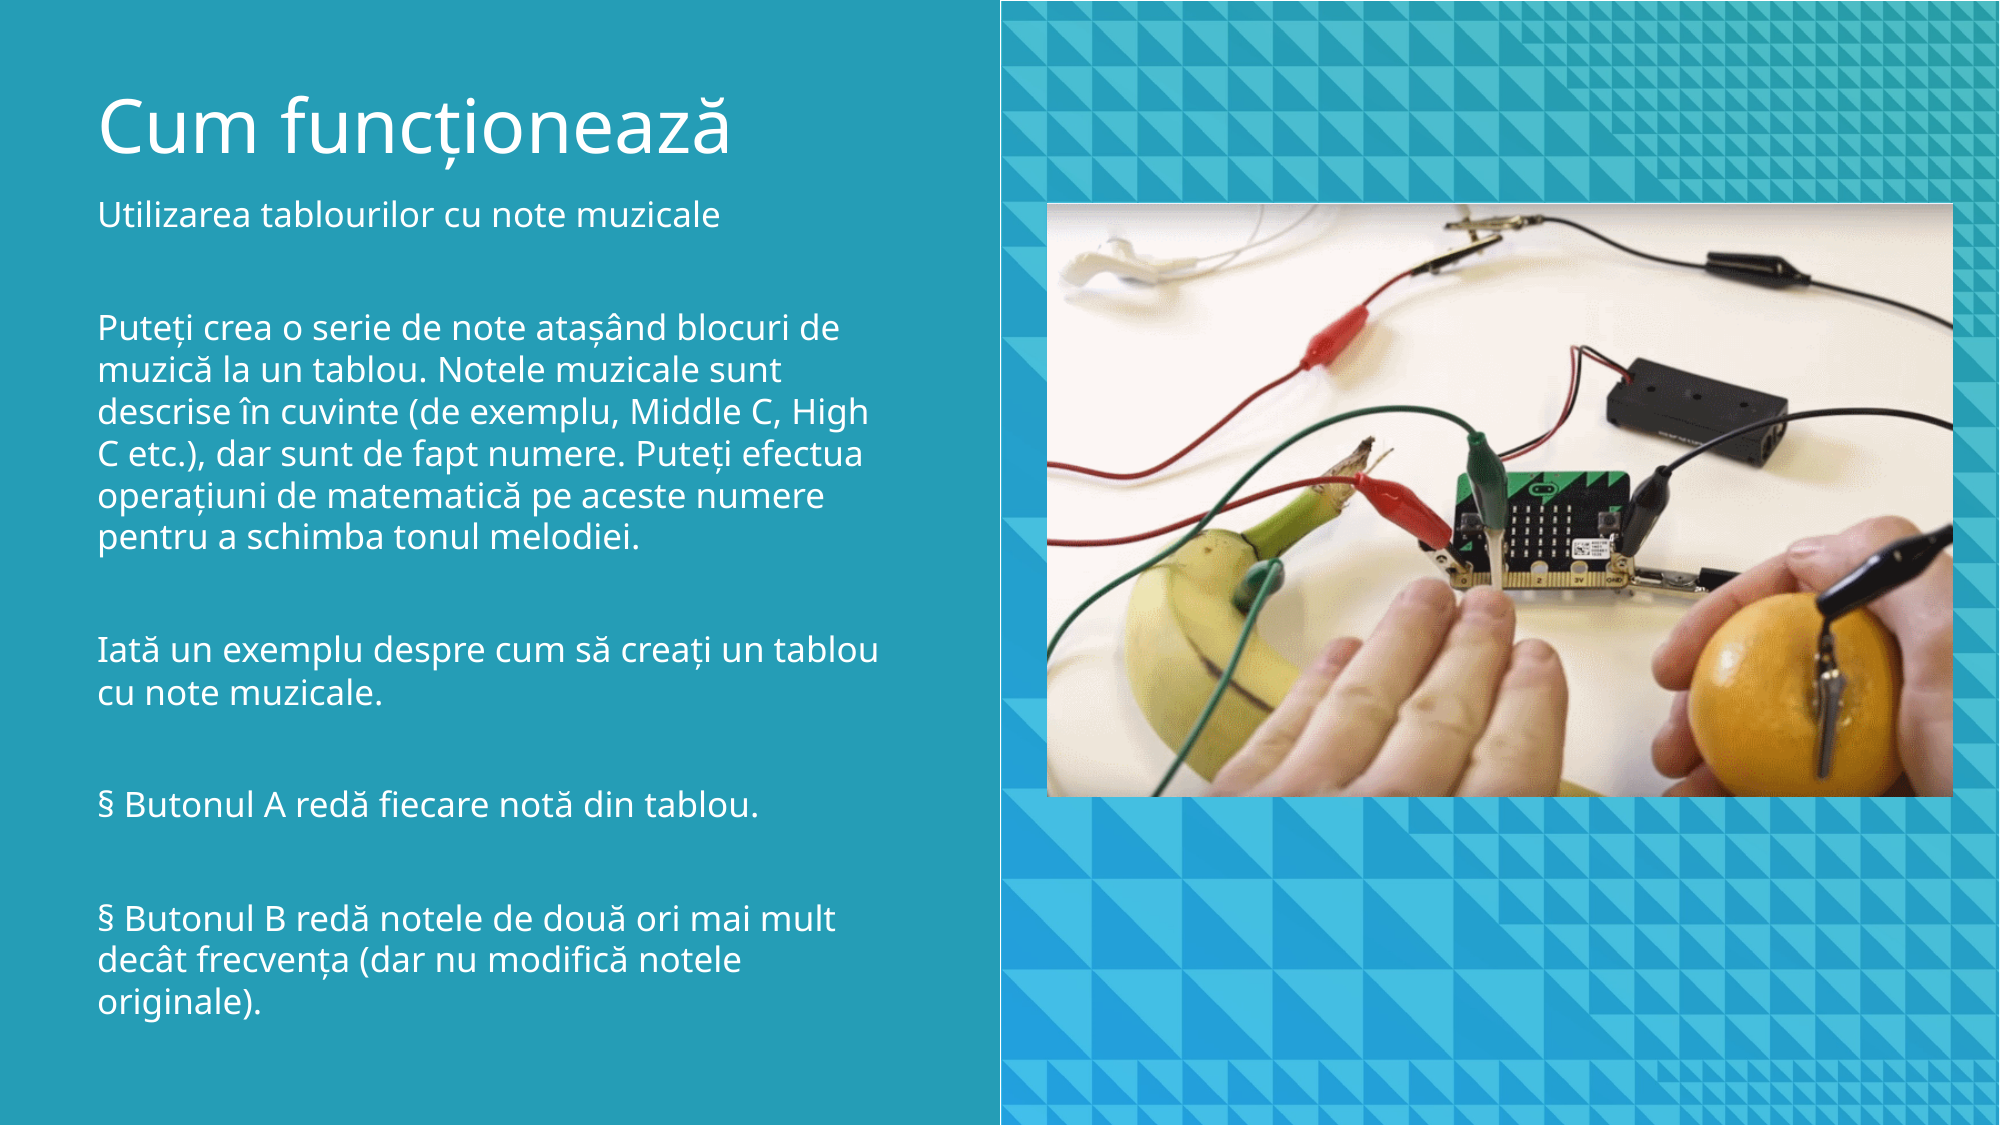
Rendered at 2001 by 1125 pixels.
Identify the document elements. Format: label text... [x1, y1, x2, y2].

list Utilizarea tablourilor cu note muzicale Puteți crea o serie de note atașând blocuri de muzică la un tablou. Notele muzicale sunt descrise în cuvinte (de exemplu, Middle C, High C etc.), dar sunt de fapt numere. Puteți efectua operațiuni de matematică pe aceste numere pentru a schimba tonul melodiei. Iată un exemplu despre cum să creați un tablou cu note muzicale. § Butonul A redă fiecare notă din tablou. § Butonul B redă notele de două ori mai mult decât frecvența (dar nu modifică notele originale). [82, 184, 907, 1037]
title Cum funcționează [82, 20, 907, 184]
picture [1002, 2, 2000, 1125]
